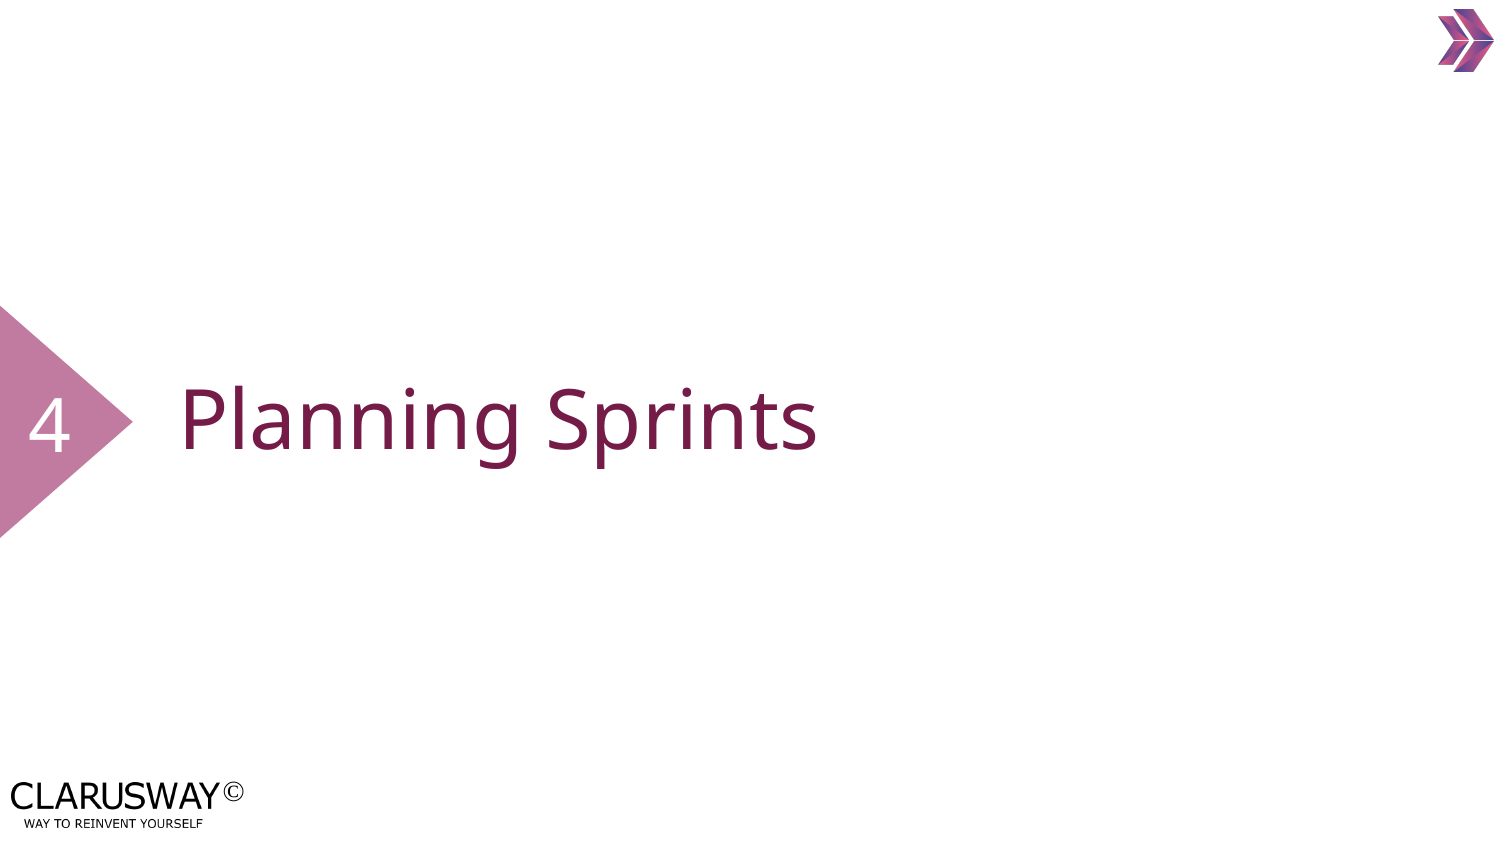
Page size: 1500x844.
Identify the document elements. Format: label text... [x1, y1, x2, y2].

text_box 4 [0, 306, 100, 540]
title Planning Sprints [178, 378, 946, 466]
picture [11, 782, 220, 828]
picture [1438, 9, 1494, 72]
